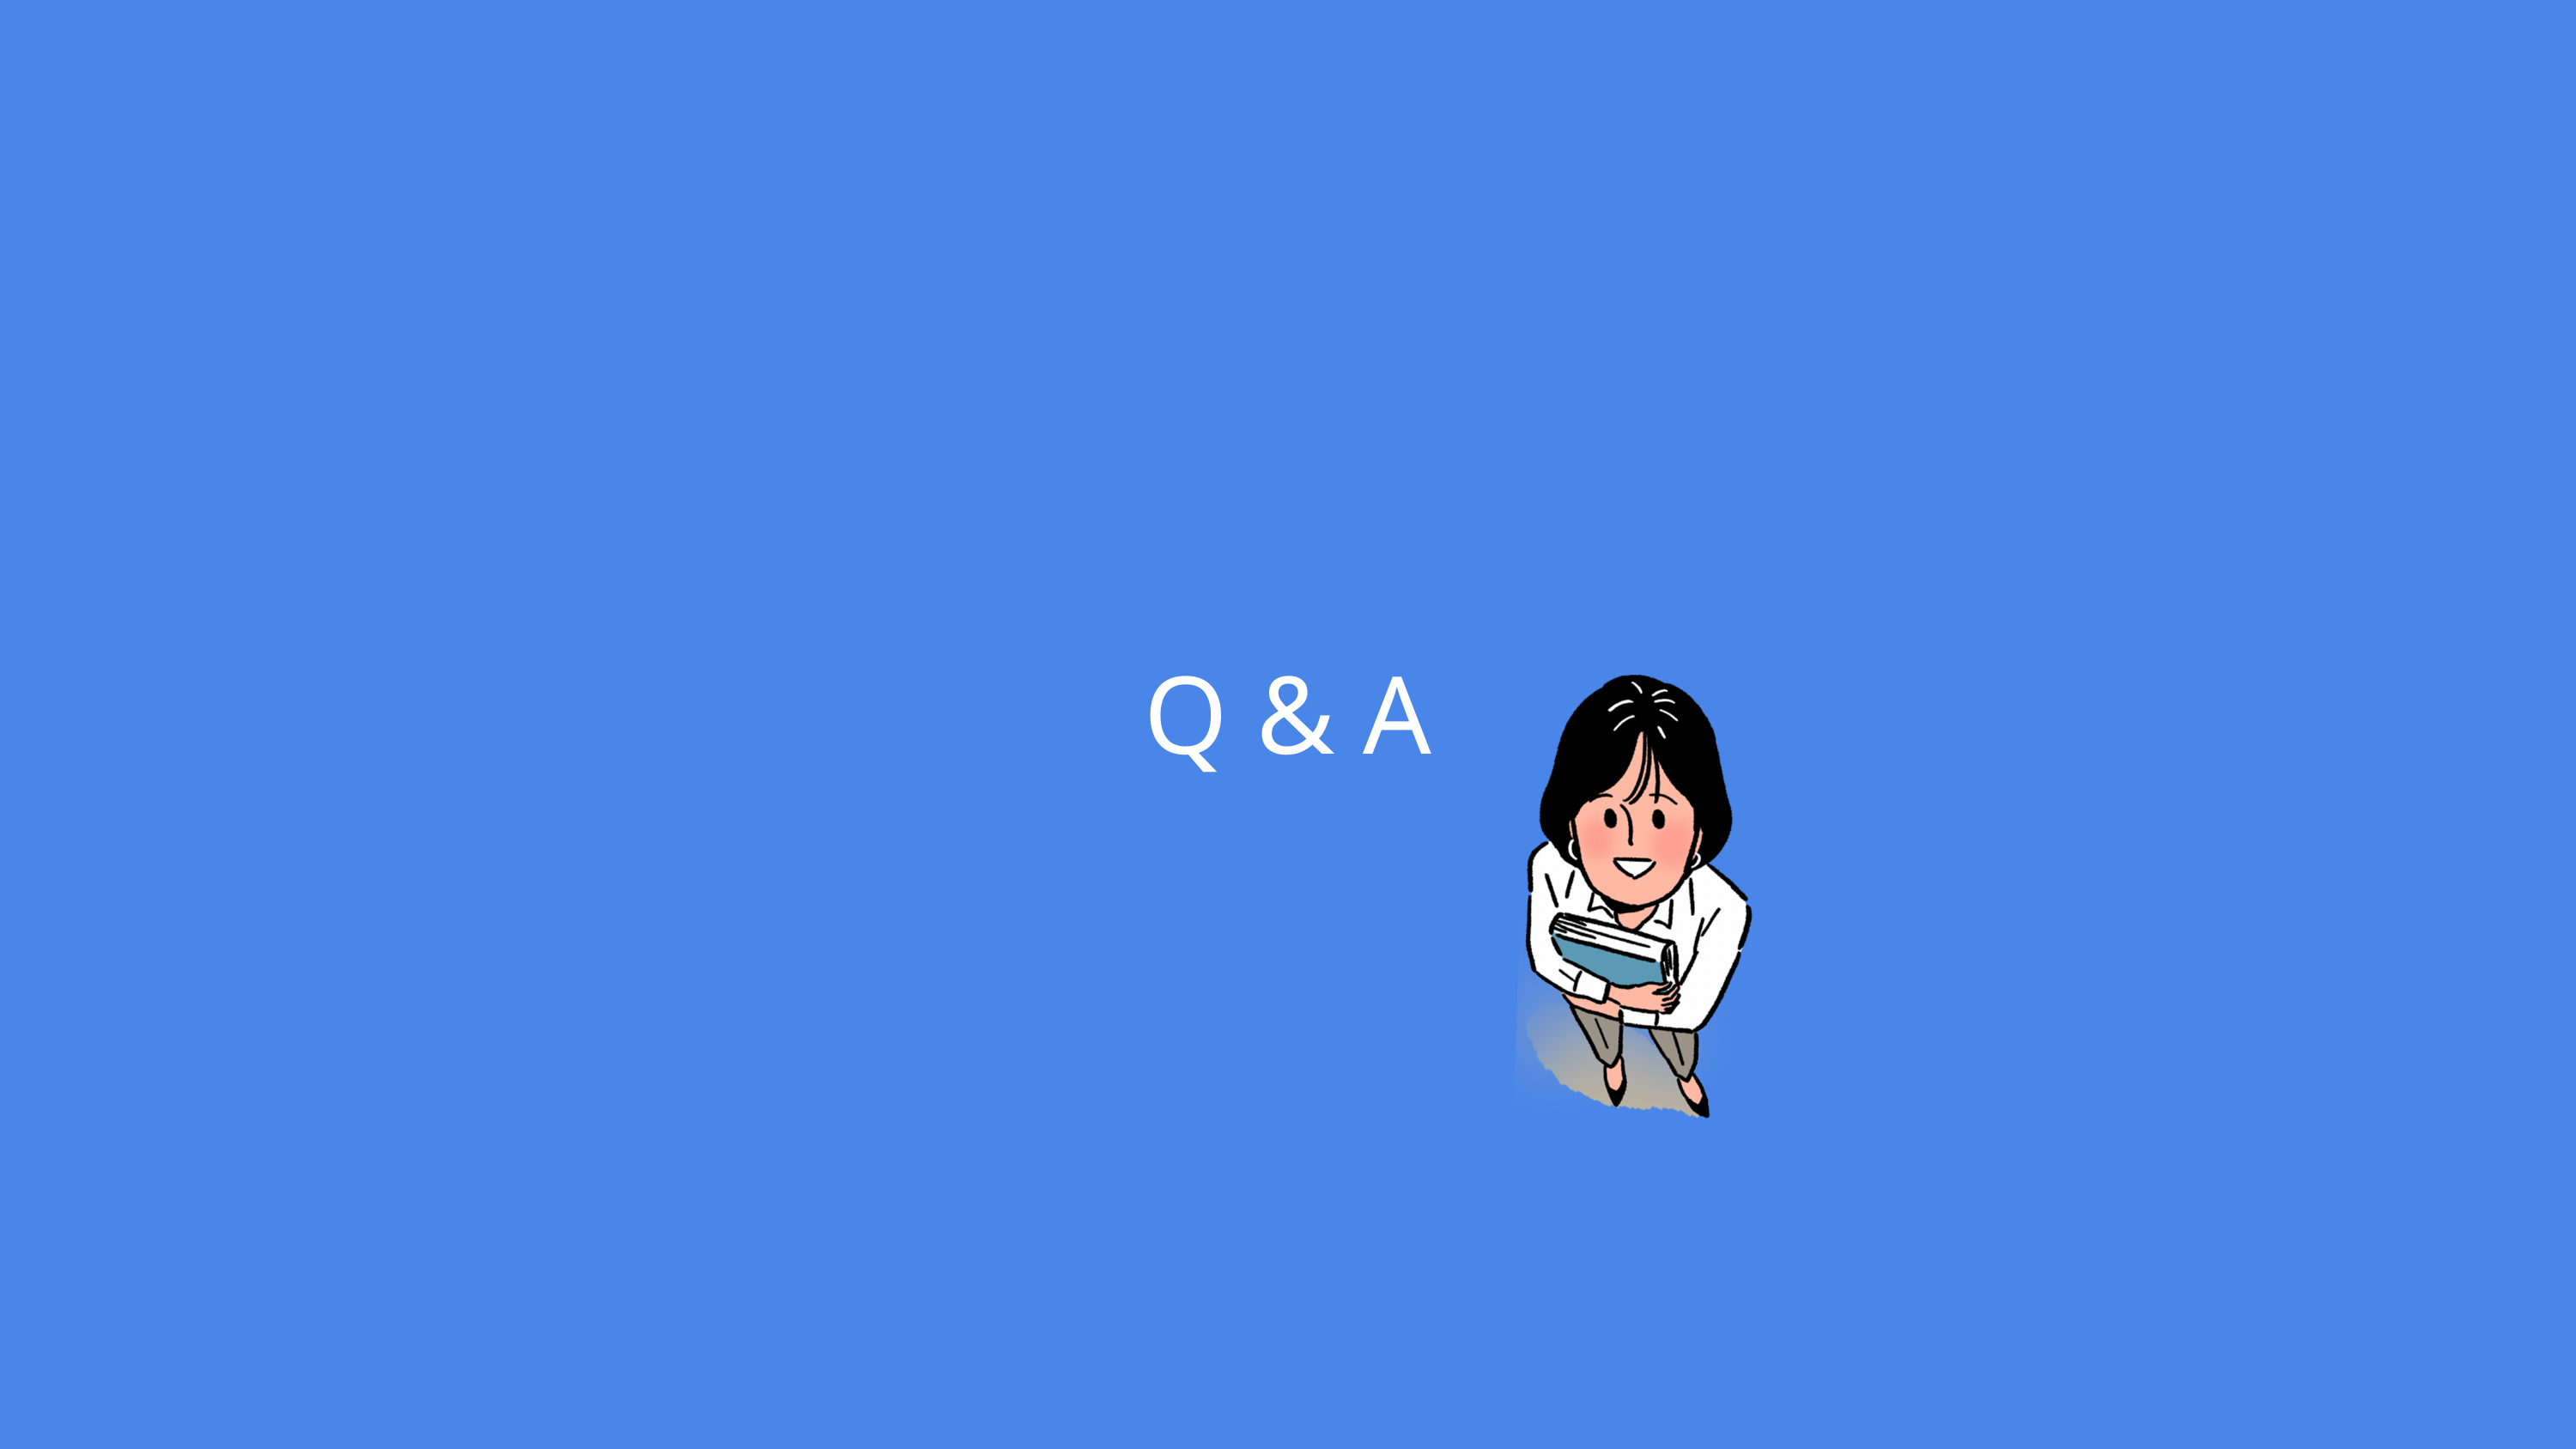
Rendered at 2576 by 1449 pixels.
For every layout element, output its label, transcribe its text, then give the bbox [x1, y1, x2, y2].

picture [1513, 671, 1772, 1145]
title Q & A [740, 594, 1836, 802]
